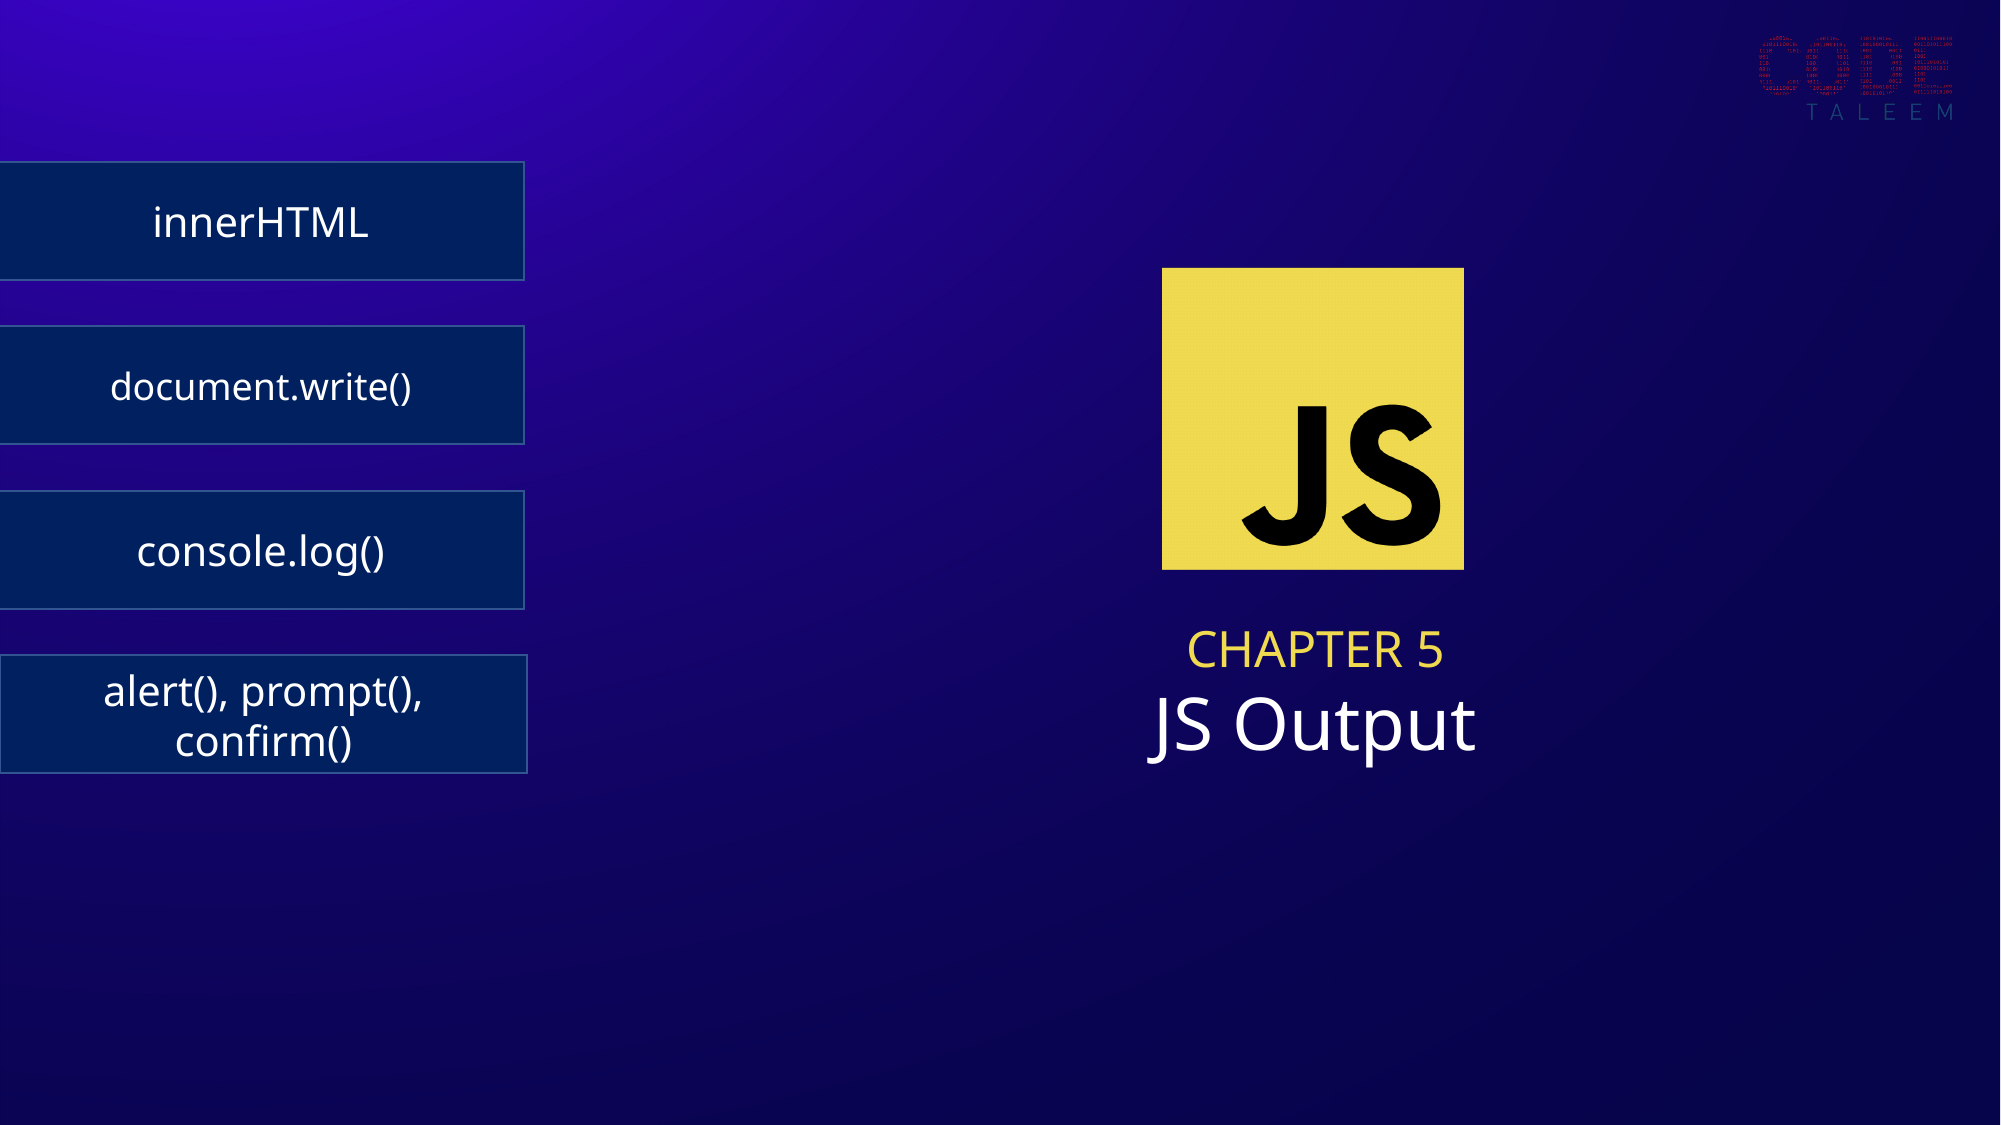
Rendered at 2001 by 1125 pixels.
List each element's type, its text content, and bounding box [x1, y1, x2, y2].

text_box innerHTML [0, 161, 525, 281]
text_box console.log() [0, 490, 525, 610]
picture [0, 0, 2001, 1125]
text_box alert(), prompt(), confirm() [0, 654, 528, 774]
text_box CHAPTER 5 JS Output [980, 610, 1650, 773]
text_box document.write() [0, 325, 525, 445]
